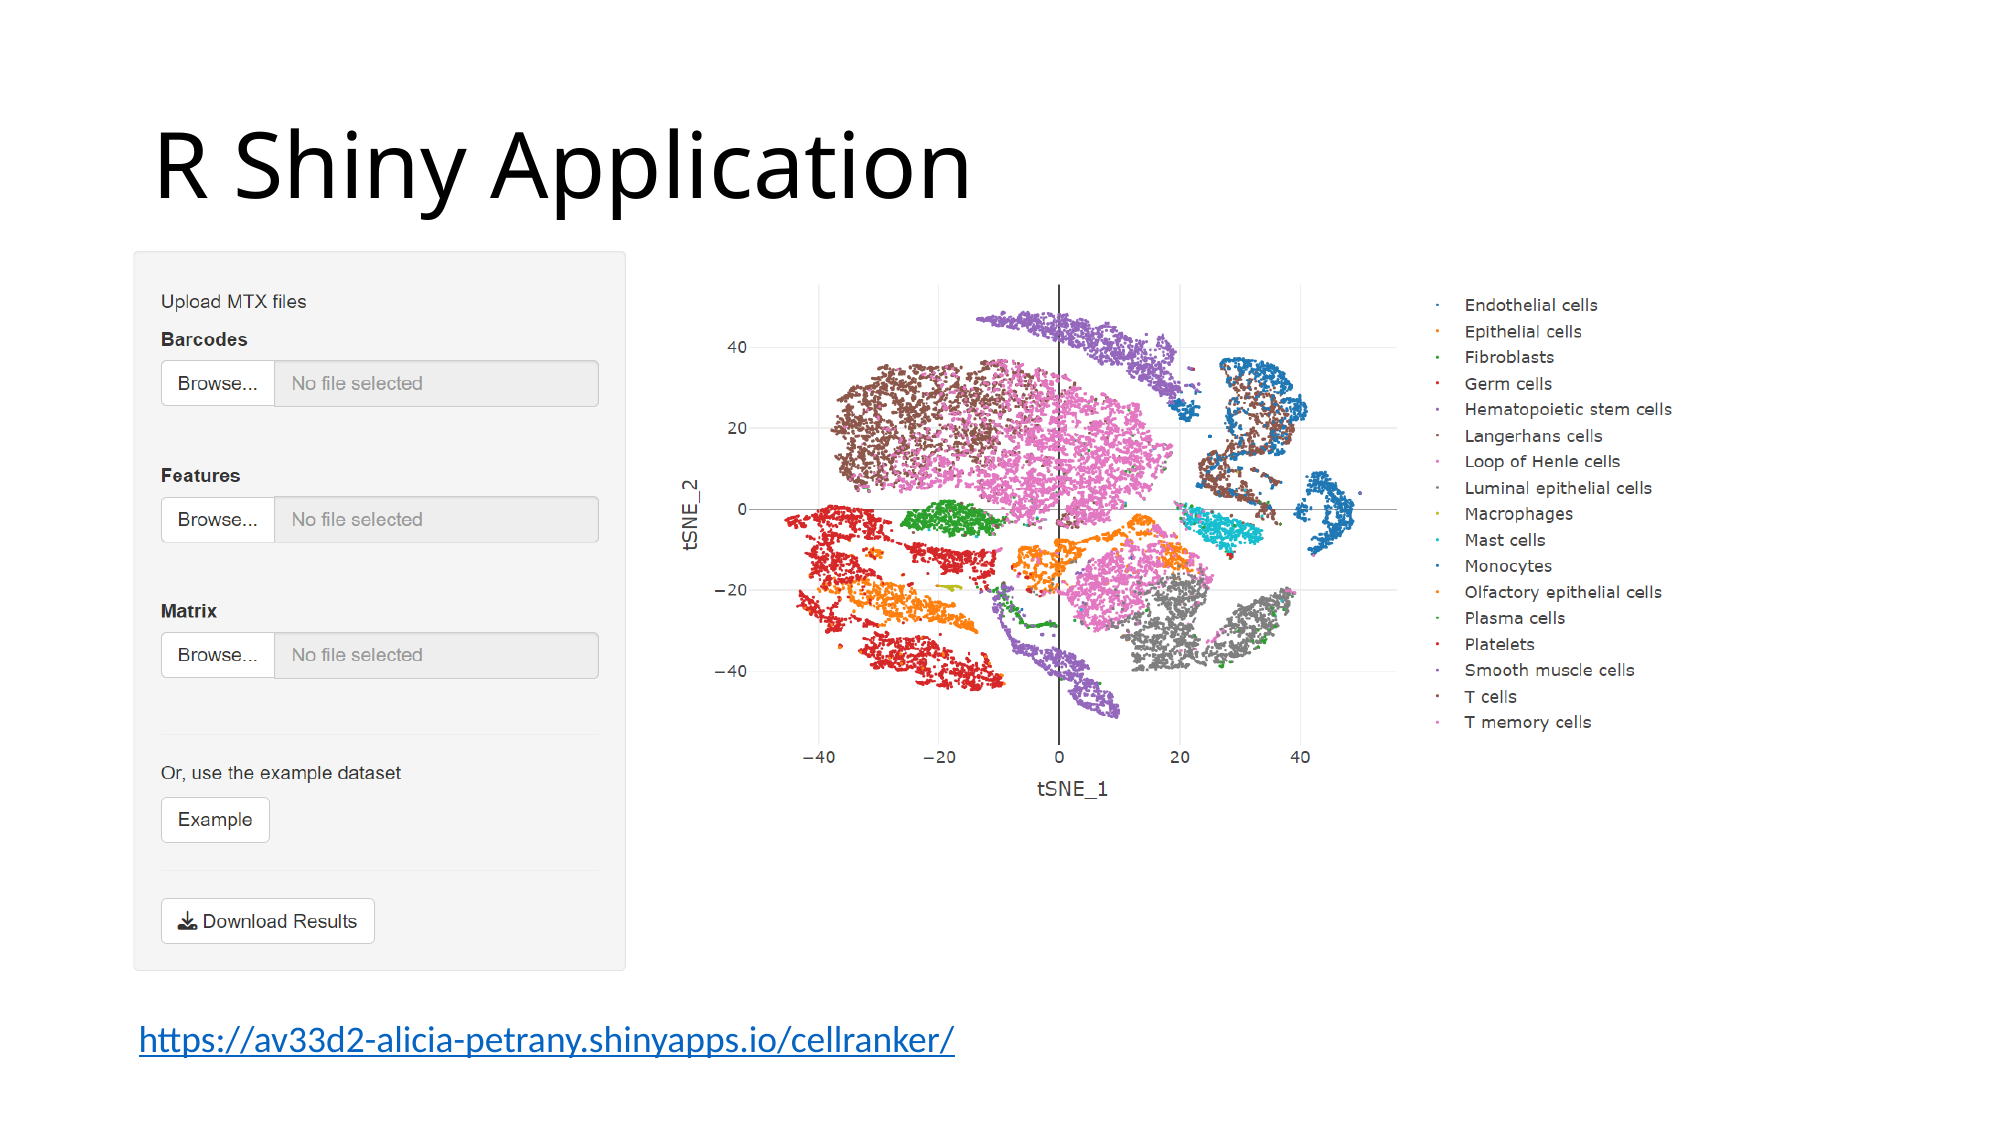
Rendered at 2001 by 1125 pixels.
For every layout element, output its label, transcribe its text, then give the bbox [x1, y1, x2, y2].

picture [123, 241, 1720, 983]
title R Shiny Application [137, 59, 1863, 278]
text_box https://av33d2-alicia-petrany.shinyapps.io/cellranker/ [123, 1007, 1125, 1113]
